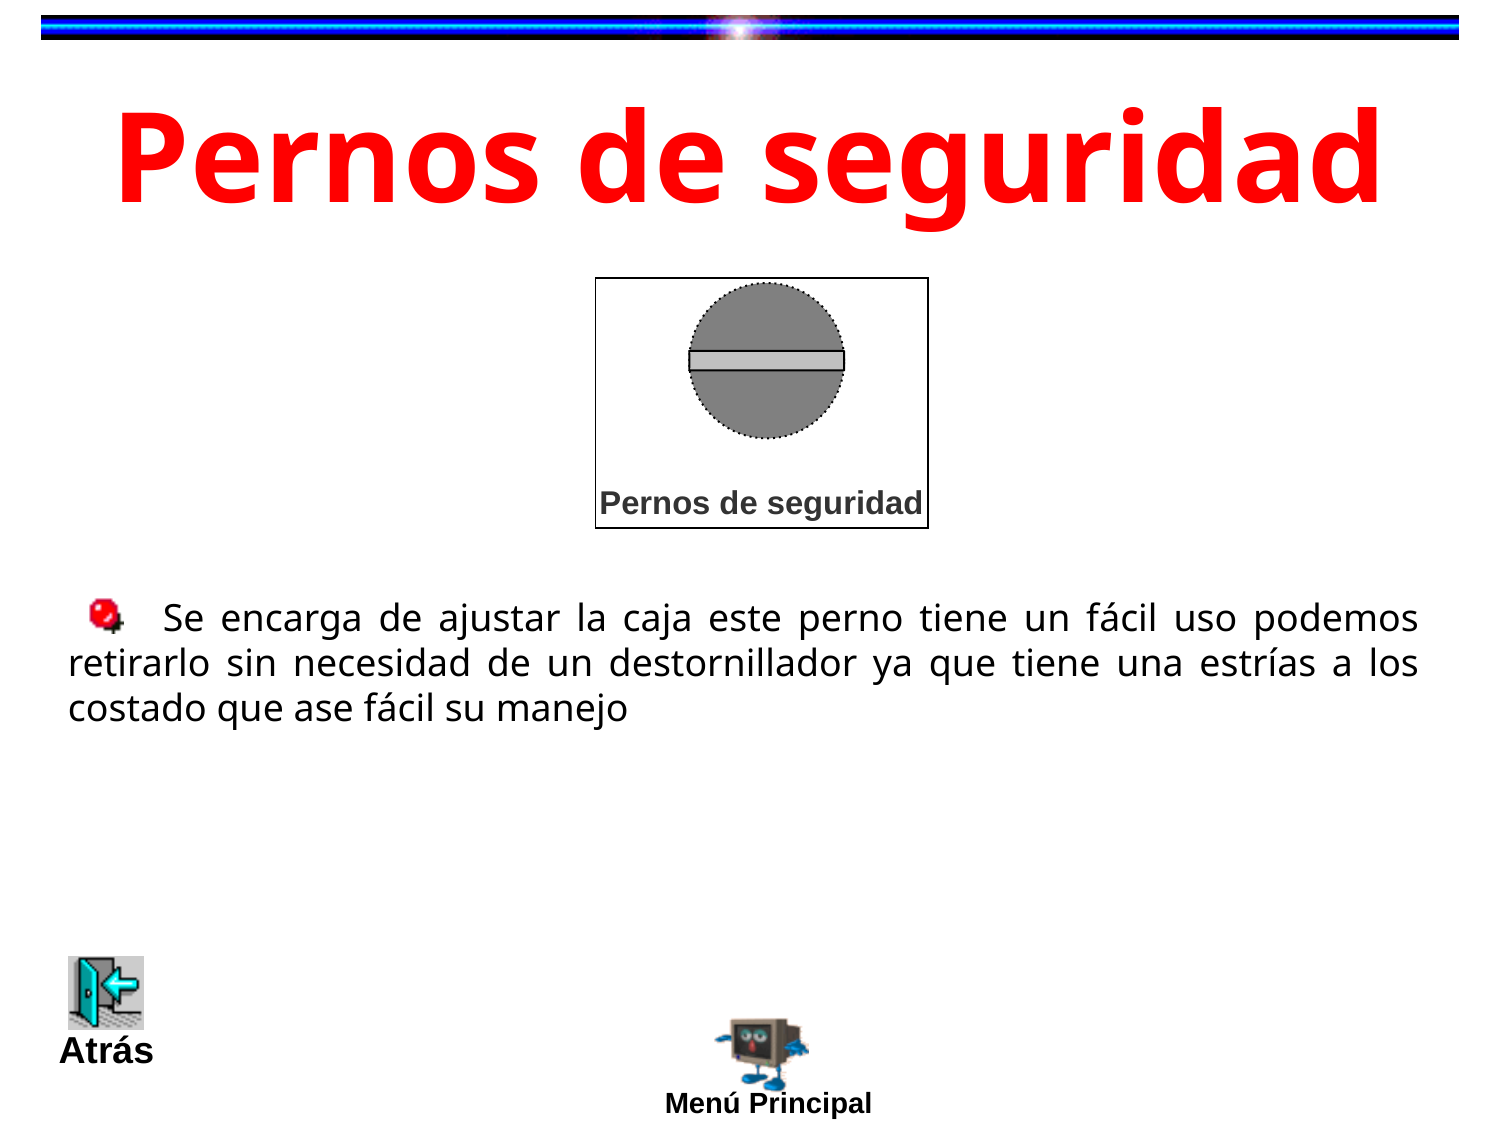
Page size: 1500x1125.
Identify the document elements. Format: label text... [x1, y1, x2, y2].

picture [40, 14, 1460, 40]
text_box Se encarga de ajustar la caja este perno tiene un fácil uso podemos retirarlo sin necesidad de un destornillador ya que tiene una estrías a los costado que ase fácil su manejo [53, 586, 1436, 781]
picture [88, 597, 125, 634]
picture [714, 975, 809, 1094]
title Pernos de seguridad [75, 58, 1425, 247]
picture [596, 278, 928, 528]
text_box Atrás [43, 1019, 182, 1079]
picture [68, 956, 144, 1030]
text_box Menú Principal [649, 1077, 888, 1125]
